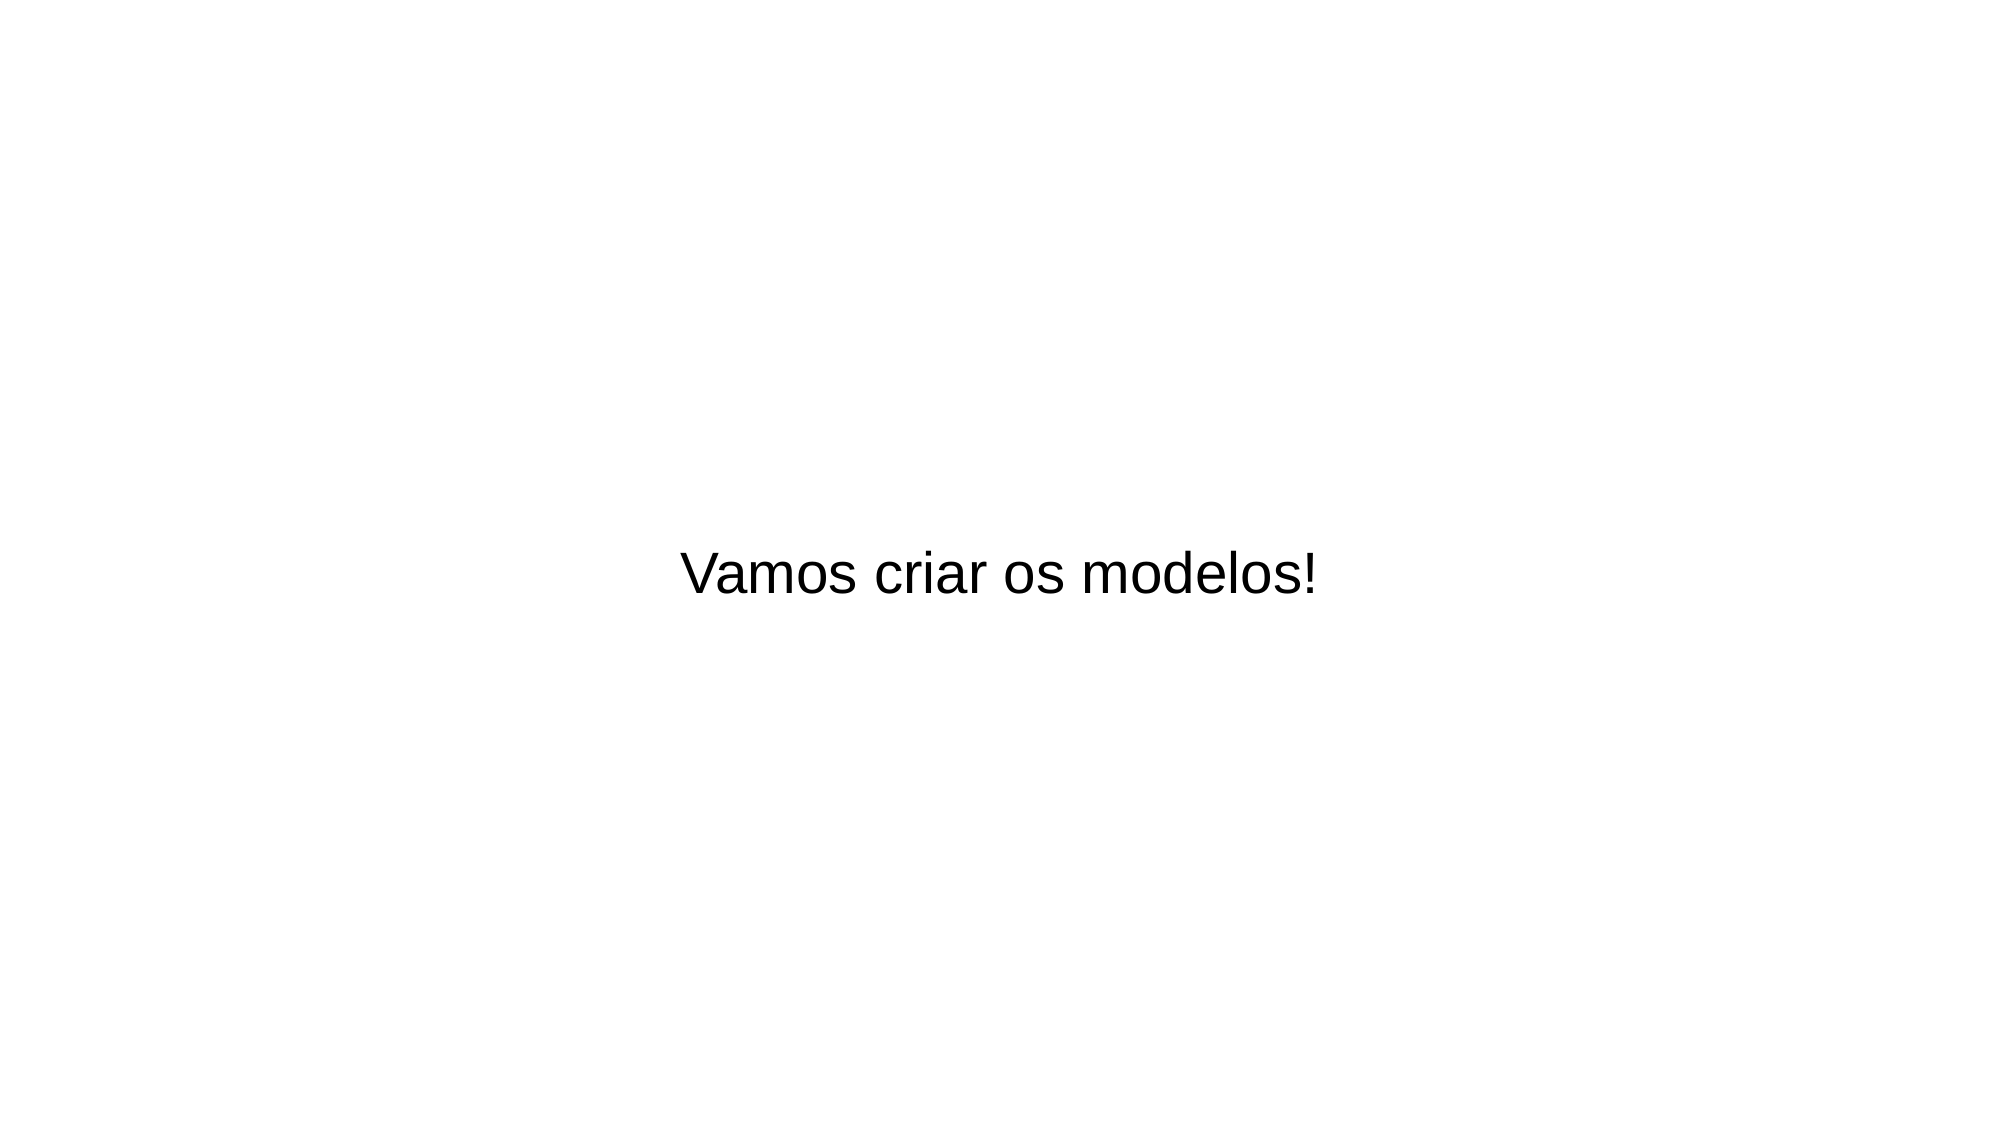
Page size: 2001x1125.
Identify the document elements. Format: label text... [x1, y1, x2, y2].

text_box Vamos criar os modelos! [0, 457, 2000, 613]
